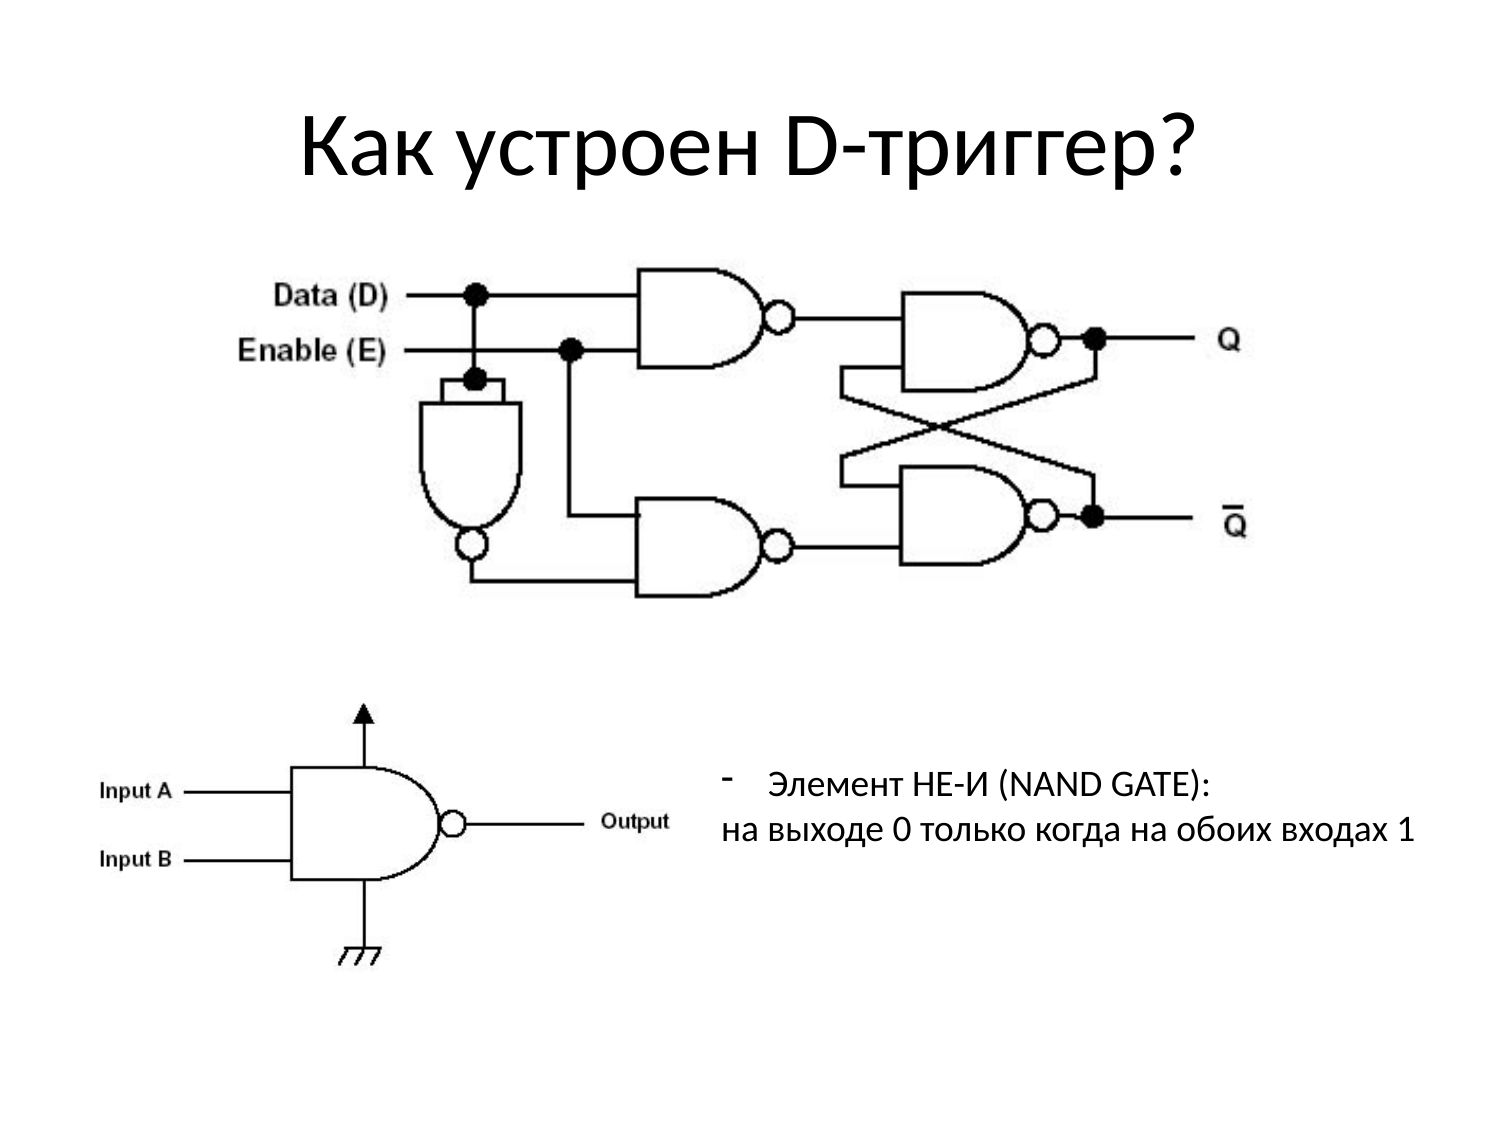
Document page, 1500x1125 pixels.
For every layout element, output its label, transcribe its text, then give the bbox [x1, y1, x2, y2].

text_box Элемент НЕ-И (NAND GATE): на выходе 0 только когда на обоих входах 1 [706, 751, 1431, 857]
picture [206, 243, 1280, 622]
picture [88, 692, 679, 977]
title Как устроен D-триггер? [75, 45, 1425, 233]
